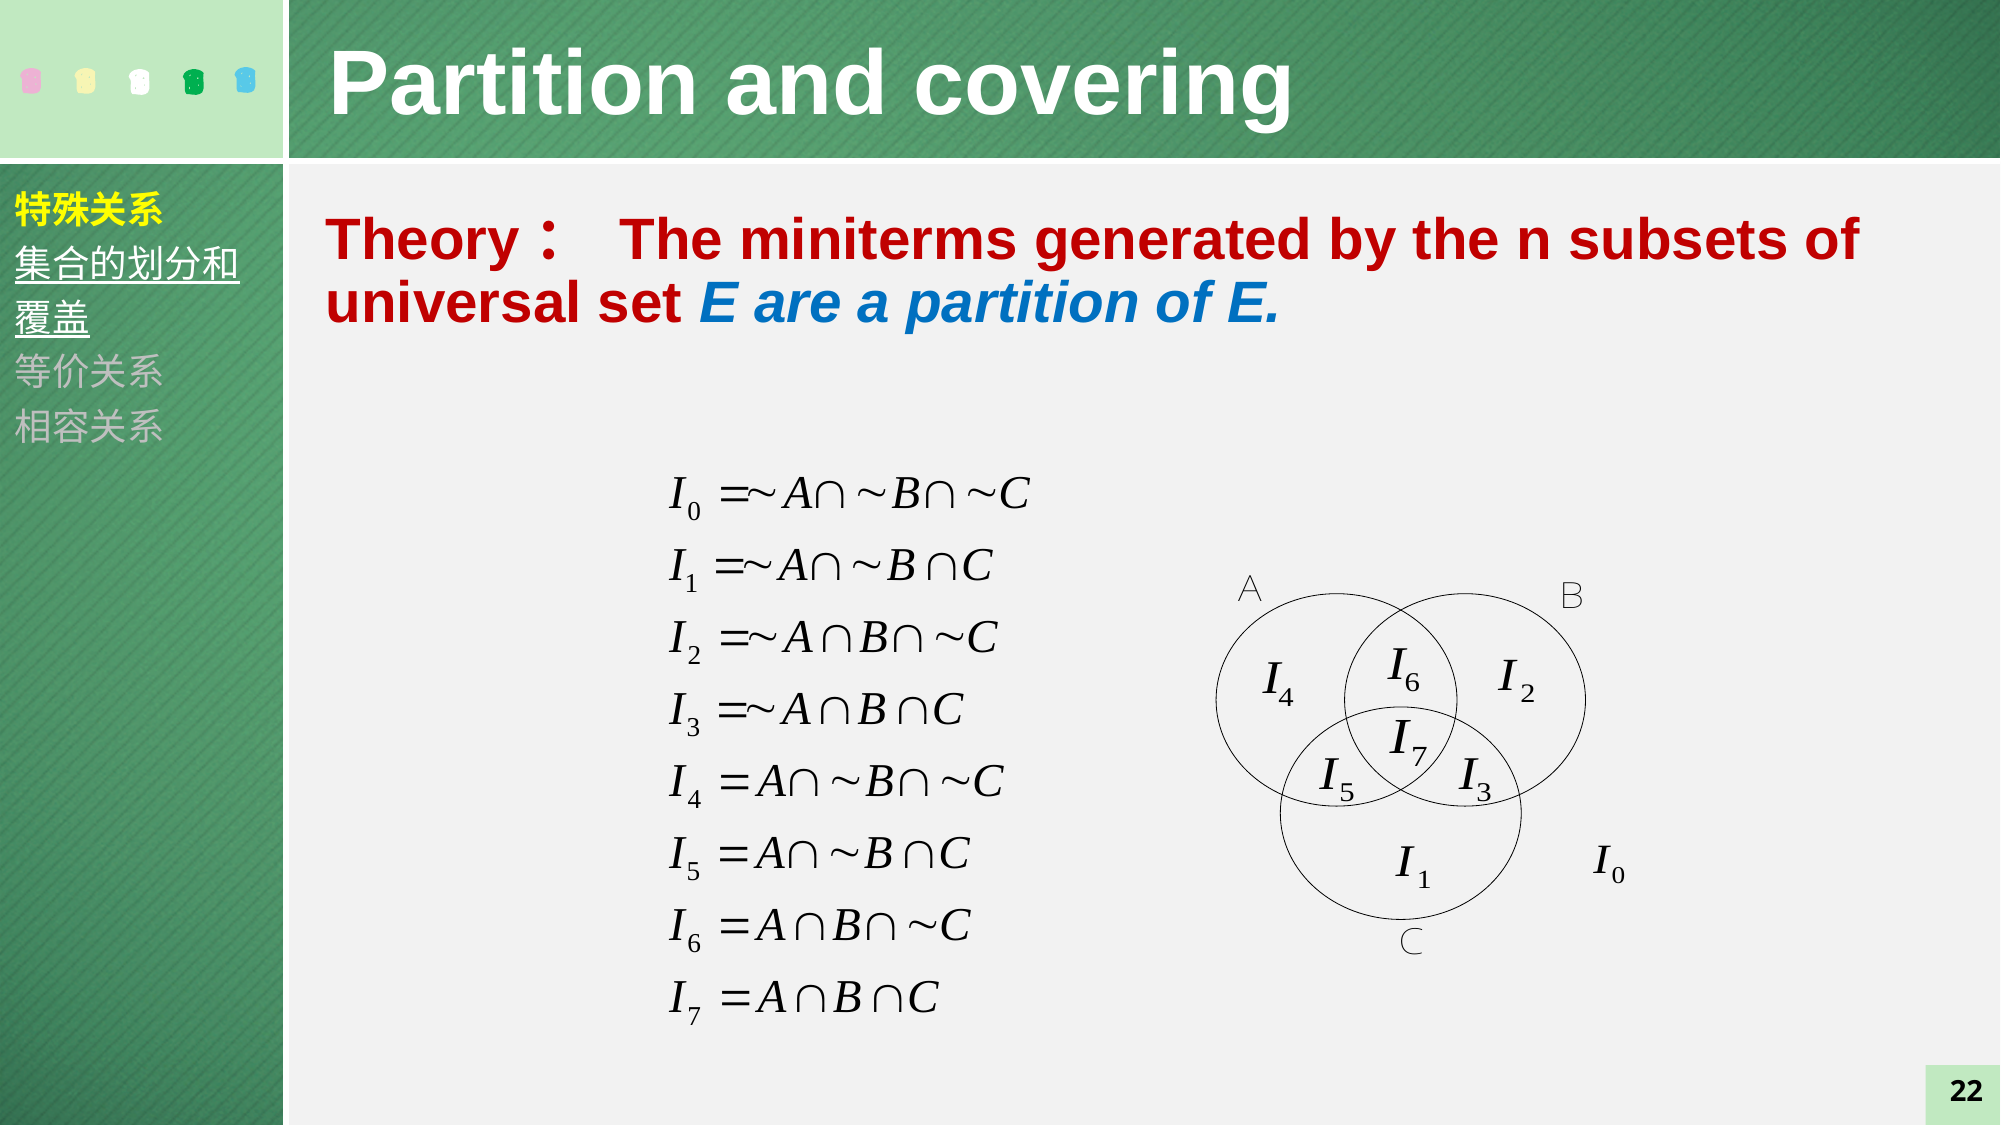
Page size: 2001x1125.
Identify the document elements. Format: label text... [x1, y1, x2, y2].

picture [0, 164, 283, 1125]
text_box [1214, 561, 1635, 967]
text_box Partition and covering [288, 15, 1981, 141]
picture [289, 0, 2000, 158]
text_box 特殊关系 集合的划分和覆盖 等价关系 相容关系 [0, 170, 277, 563]
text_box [19, 65, 258, 95]
slide_number 22 [1925, 1065, 2000, 1125]
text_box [660, 461, 1043, 1036]
